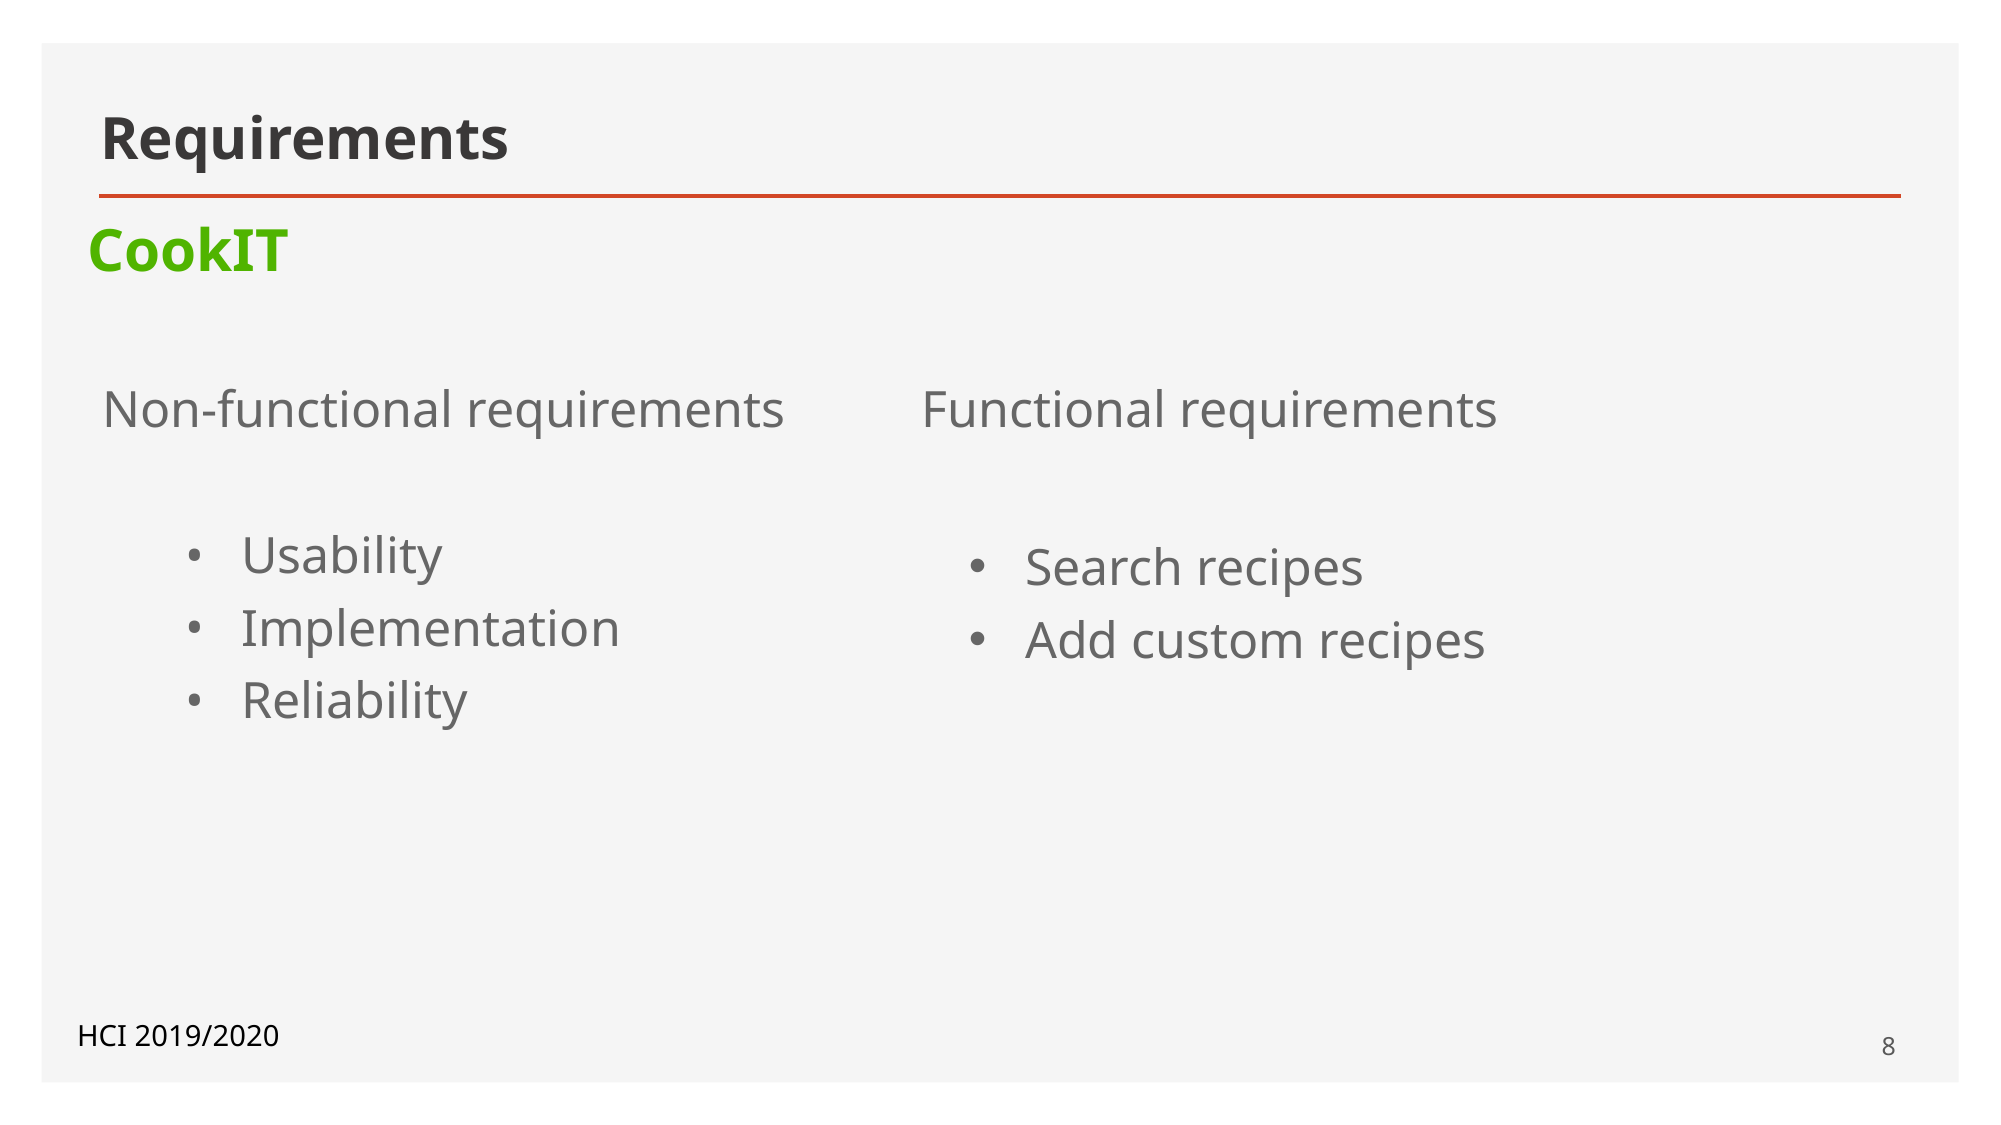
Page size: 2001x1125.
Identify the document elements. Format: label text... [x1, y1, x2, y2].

text_box Non-functional requirements [87, 355, 813, 563]
title Requirements [85, 73, 1214, 179]
slide_number ‹#› [1373, 1017, 1911, 1078]
text_box Search recipes Add custom recipes [941, 520, 1674, 770]
text_box Functional requirements [906, 355, 1632, 563]
text_box CookIT [87, 213, 1913, 355]
text_box Usability Implementation Reliability [157, 508, 650, 794]
